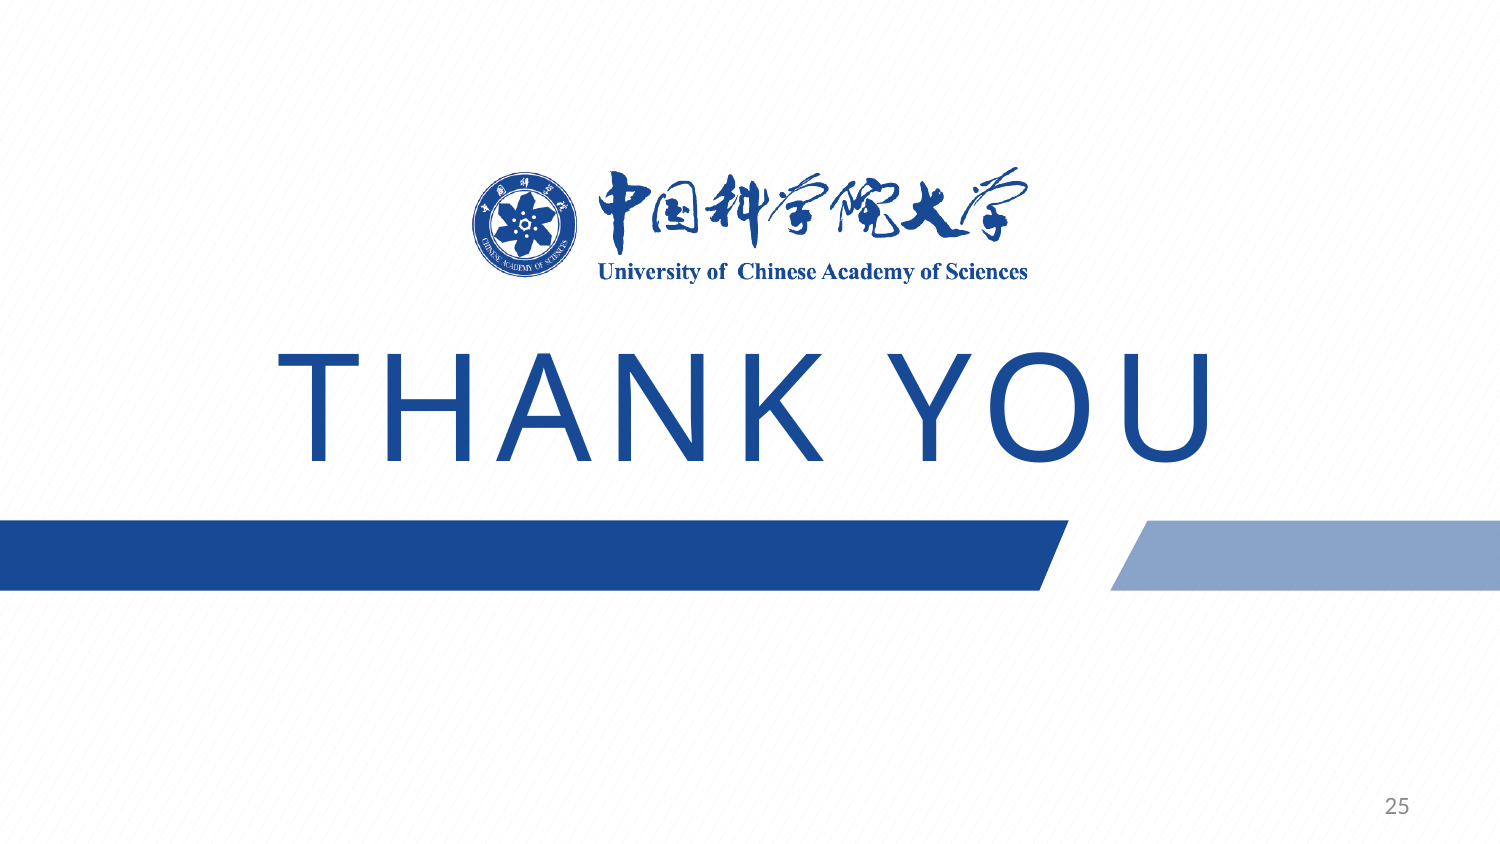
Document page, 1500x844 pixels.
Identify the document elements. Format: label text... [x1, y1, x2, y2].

text_box [1108, 518, 1500, 593]
picture [472, 167, 1028, 284]
slide_number 25 [1074, 782, 1425, 827]
text_box [0, 518, 1071, 593]
text_box THANK YOU [194, 303, 1306, 499]
